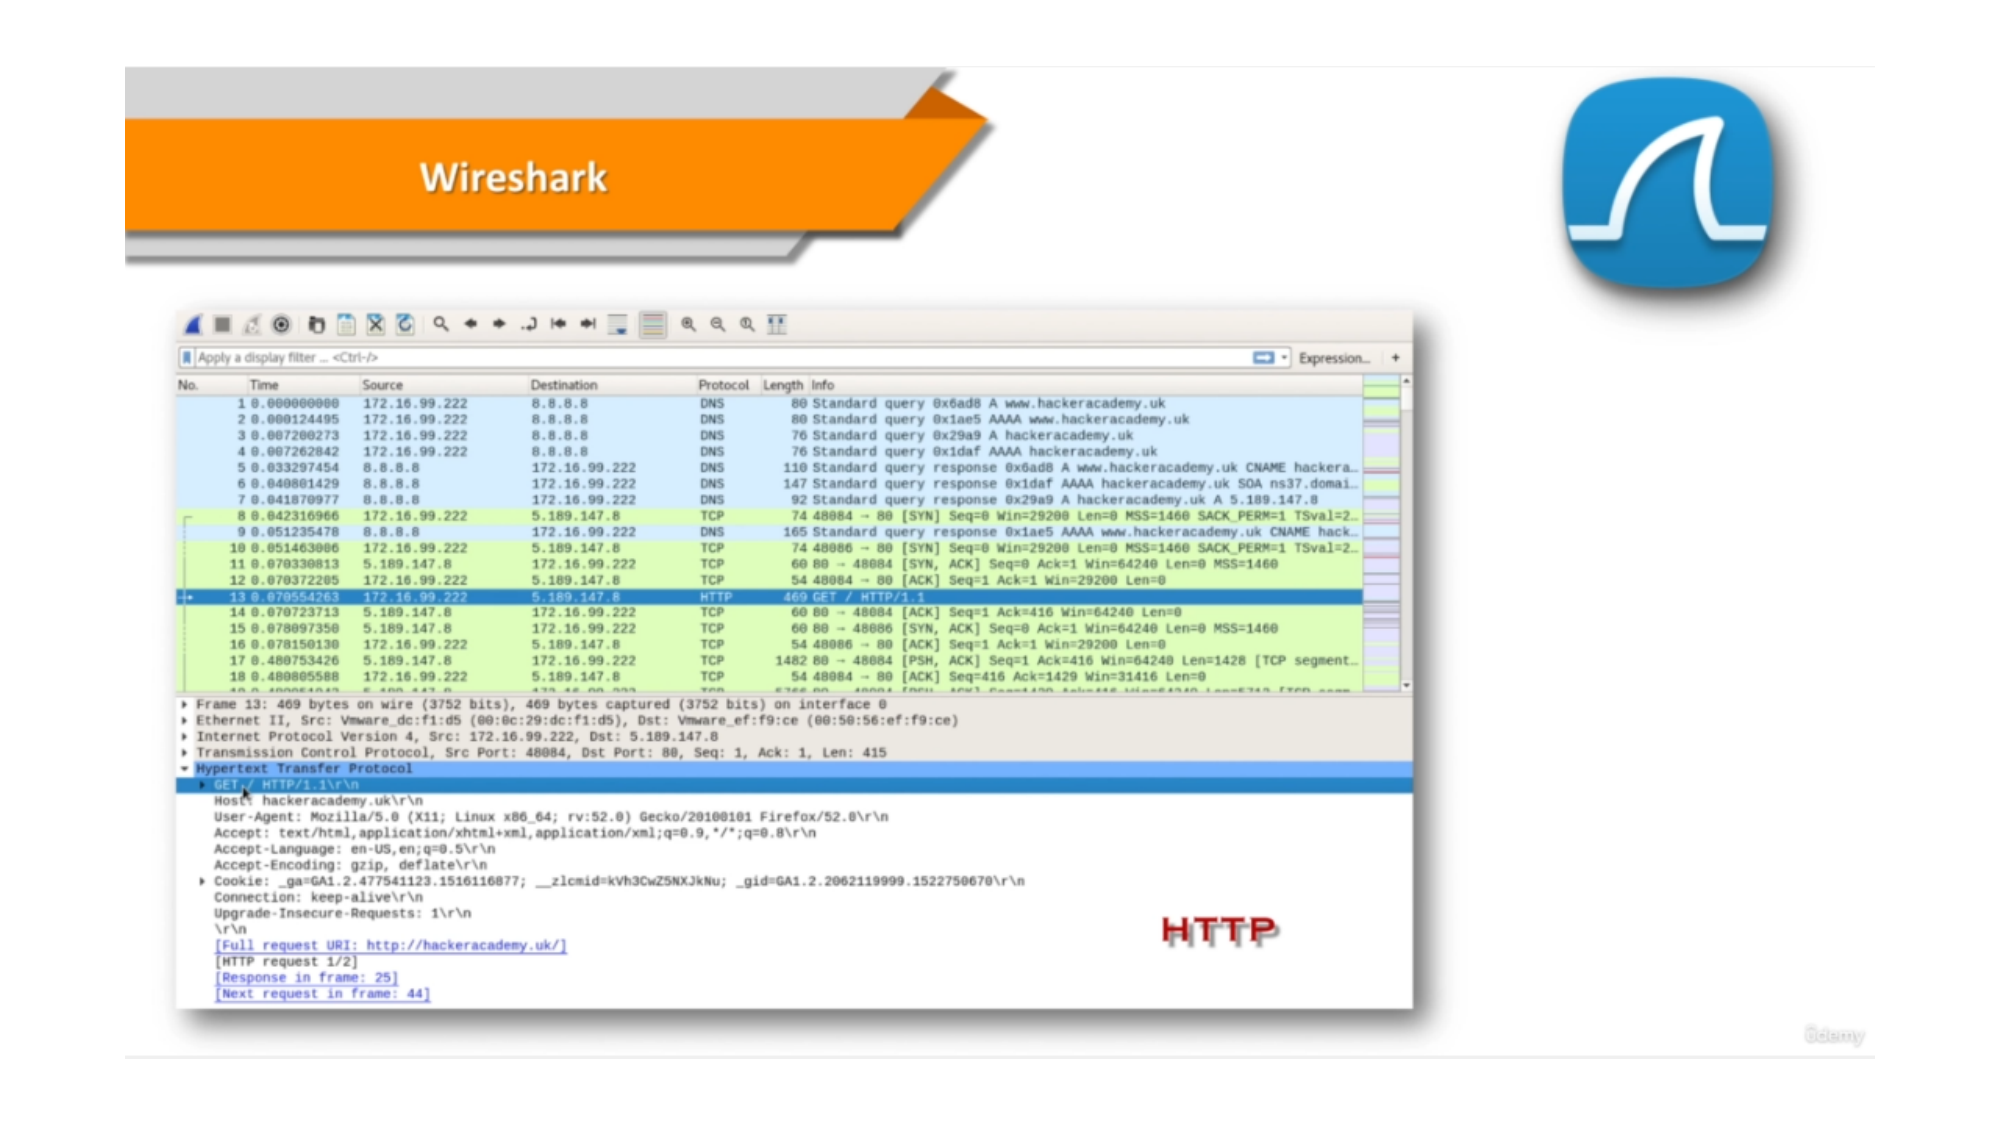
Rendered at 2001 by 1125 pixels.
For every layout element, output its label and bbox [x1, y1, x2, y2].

picture [124, 66, 1875, 1059]
